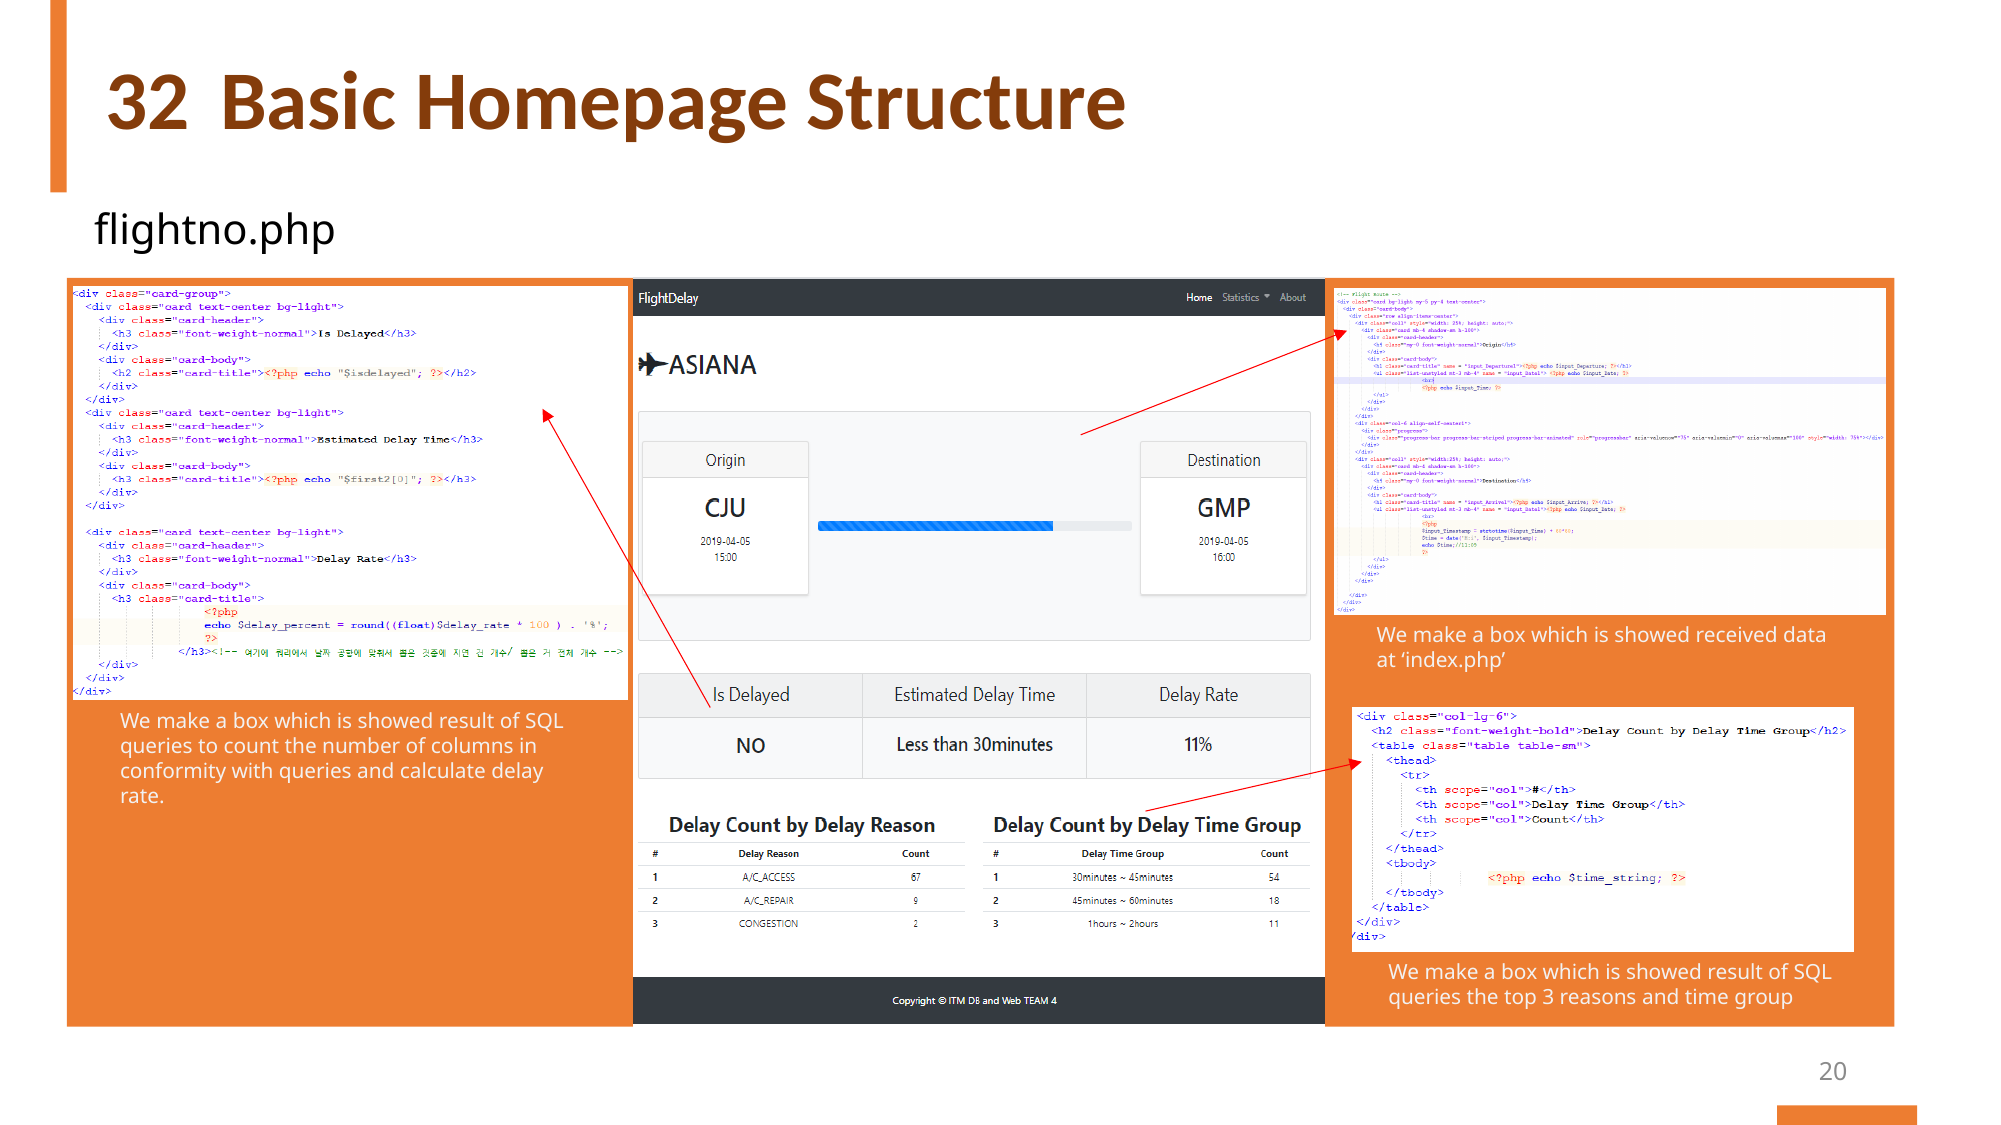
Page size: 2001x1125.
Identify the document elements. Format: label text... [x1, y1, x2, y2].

text_box [66, 277, 1896, 1028]
text_box Basic Homepage Structure [205, 39, 1144, 154]
text_box [1776, 1104, 1918, 1125]
text_box We make a box which is showed result of SQL queries the top 3 reasons and time group [1373, 951, 1875, 1016]
picture [1334, 288, 1886, 615]
picture [633, 277, 1325, 1027]
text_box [542, 408, 711, 708]
text_box [49, 0, 68, 193]
text_box 32 [90, 39, 205, 154]
text_box We make a box which is showed result of SQL queries to count the number of columns in conformity with queries and calculate delay rate. [105, 701, 606, 815]
picture [1351, 707, 1854, 952]
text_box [1145, 761, 1362, 812]
text_box We make a box which is showed received data at ‘index.php’ [1361, 615, 1863, 679]
slide_number 20 [1412, 1042, 1863, 1103]
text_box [1080, 330, 1348, 435]
text_box flightno.php [79, 195, 1895, 311]
picture [73, 286, 628, 701]
